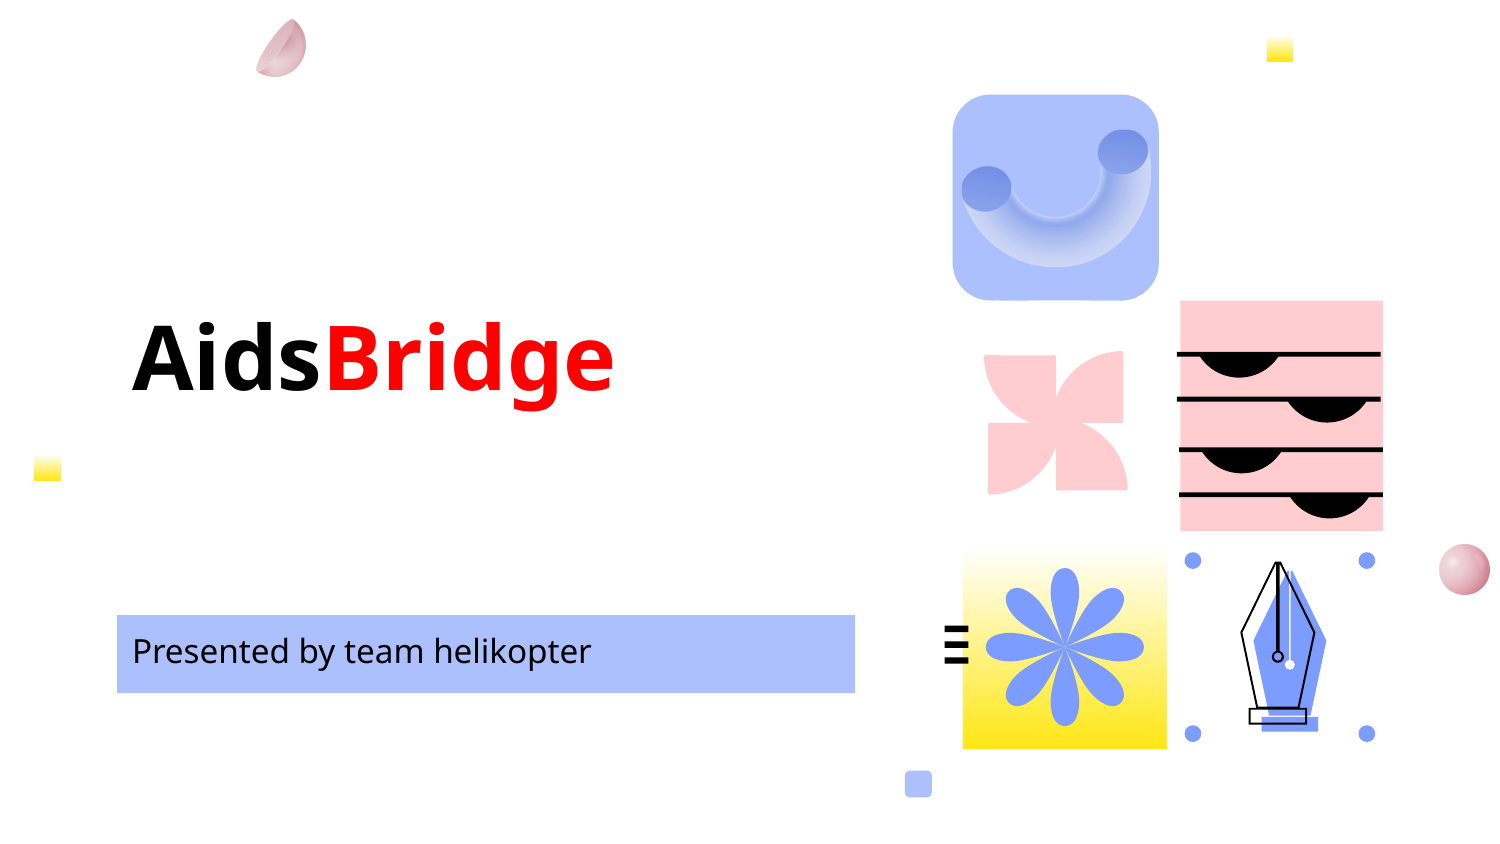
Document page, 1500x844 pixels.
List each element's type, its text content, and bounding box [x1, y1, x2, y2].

text_box [983, 350, 1128, 495]
subtitle Presented by team helikopter [117, 615, 856, 694]
picture [960, 128, 1151, 267]
title AidsBridge [117, 86, 856, 531]
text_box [1176, 300, 1384, 532]
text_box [1184, 551, 1376, 743]
picture [1439, 544, 1490, 595]
text_box [952, 94, 1159, 301]
picture [256, 19, 306, 77]
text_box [944, 544, 1168, 750]
